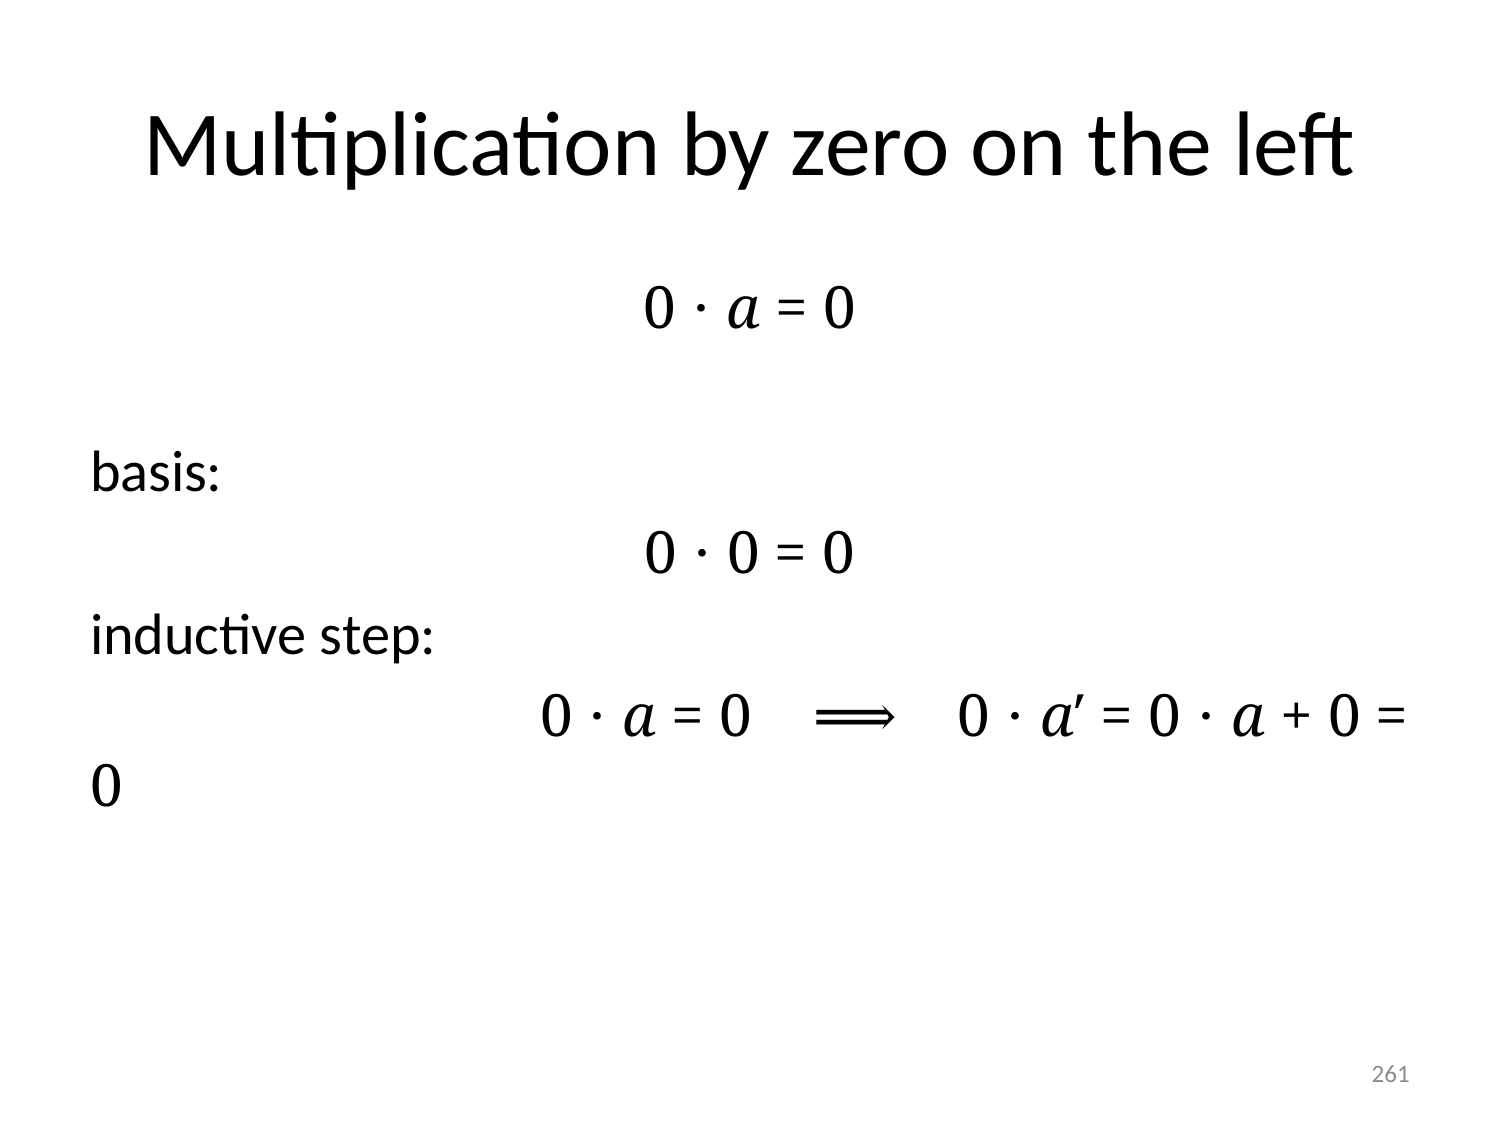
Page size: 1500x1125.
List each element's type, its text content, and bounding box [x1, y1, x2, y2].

list 0 ⋅ a = 0 basis: 0 ⋅ 0 = 0 inductive step: 0 ⋅ a = 0 ⟹ 0 ⋅ a′ = 0 ⋅ a + 0 = 0 [75, 262, 1425, 1005]
title Multiplication by zero on the left [75, 45, 1425, 233]
slide_number 261 [1074, 1042, 1425, 1103]
